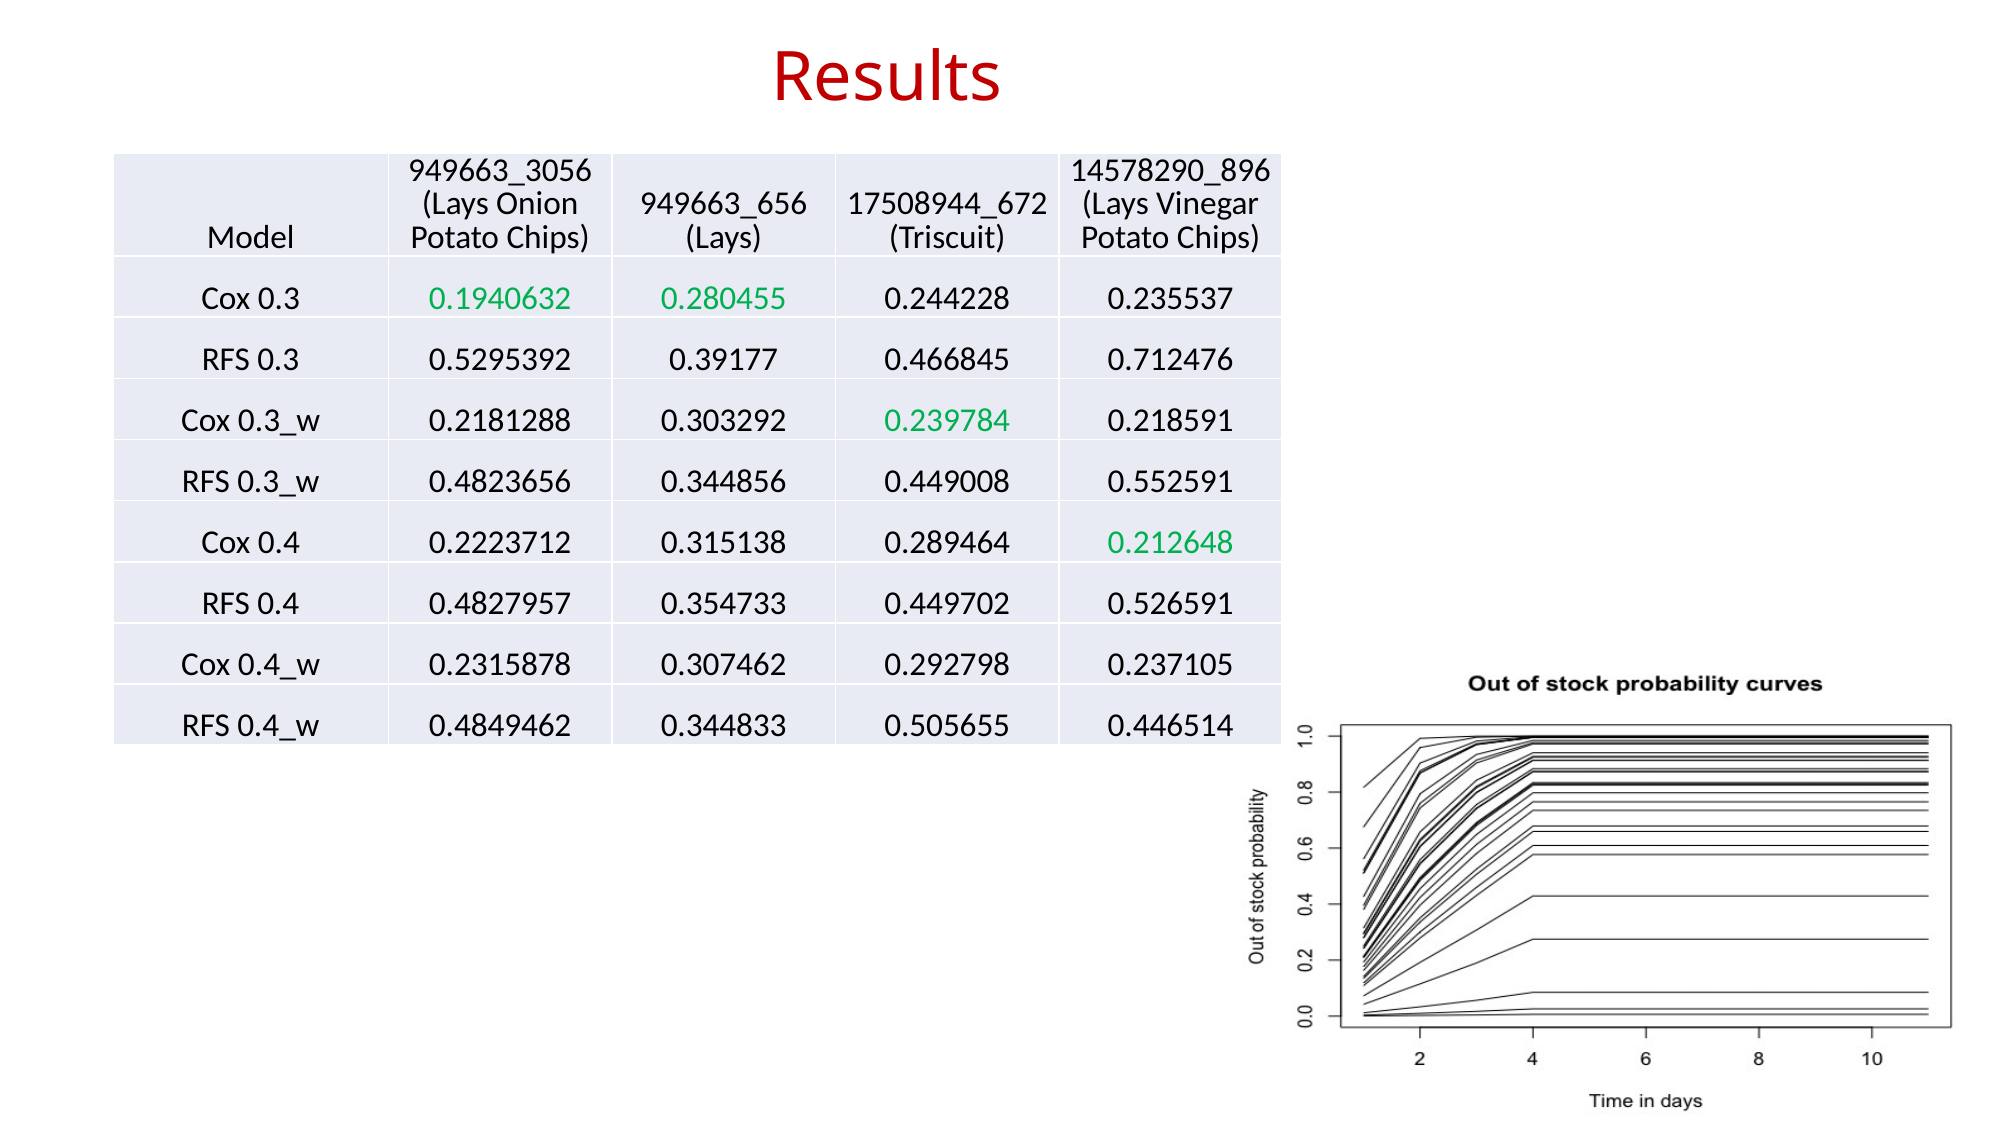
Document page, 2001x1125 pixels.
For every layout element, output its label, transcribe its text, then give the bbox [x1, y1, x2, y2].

table_cell 0.307462 [613, 624, 835, 683]
table_cell 0.2181288 [389, 379, 611, 439]
table_cell RFS 0.3 [114, 318, 388, 378]
table_cell 0.280455 [613, 257, 835, 316]
table_cell 0.446514 [1060, 685, 1242, 744]
table_cell 0.315138 [613, 501, 835, 561]
picture [1242, 640, 2000, 1125]
table_cell 0.4827957 [389, 563, 611, 622]
table_header 949663_656 (Lays) [613, 154, 835, 255]
table_cell RFS 0.4 [114, 563, 388, 622]
table_cell 0.449702 [836, 563, 1058, 622]
table_cell 0.354733 [613, 563, 835, 622]
table_cell 0.449008 [836, 440, 1058, 500]
table_header Model [114, 154, 388, 255]
table_cell 0.2315878 [389, 624, 611, 683]
table_cell 0.344833 [613, 685, 835, 744]
table_cell Cox 0.3 [114, 257, 388, 316]
table_cell 0.552591 [1060, 440, 1281, 500]
table_cell 0.235537 [1060, 257, 1281, 316]
table_cell 0.244228 [836, 257, 1058, 316]
table_cell 0.505655 [836, 685, 1058, 744]
table_cell 0.4849462 [389, 685, 611, 744]
table_header 14578290_896 (Lays Vinegar Potato Chips) [1060, 154, 1281, 255]
table_cell 0.712476 [1060, 318, 1281, 378]
table_cell 0.289464 [836, 501, 1058, 561]
title Results [137, 33, 1637, 124]
table_cell 0.218591 [1060, 379, 1281, 439]
table_cell Cox 0.3_w [114, 379, 388, 439]
table_cell 0.237105 [1060, 624, 1281, 683]
table_cell 0.526591 [1060, 563, 1281, 622]
table_cell 0.303292 [613, 379, 835, 439]
table_cell 0.1940632 [389, 257, 611, 316]
table_cell 0.466845 [836, 318, 1058, 378]
table_header 17508944_672 (Triscuit) [836, 154, 1058, 255]
table_cell 0.2223712 [389, 501, 611, 561]
table_cell RFS 0.3_w [114, 440, 388, 500]
table_cell Cox 0.4_w [114, 624, 388, 683]
table_cell 0.39177 [613, 318, 835, 378]
table_cell 0.4823656 [389, 440, 611, 500]
table_cell Cox 0.4 [114, 501, 388, 561]
table_cell RFS 0.4_w [114, 685, 388, 744]
table_cell 0.212648 [1060, 501, 1281, 561]
table_header 949663_3056 (Lays Onion Potato Chips) [389, 154, 611, 255]
table_cell 0.292798 [836, 624, 1058, 683]
table_cell 0.344856 [613, 440, 835, 500]
table_cell 0.5295392 [389, 318, 611, 378]
table_cell 0.239784 [836, 379, 1058, 439]
